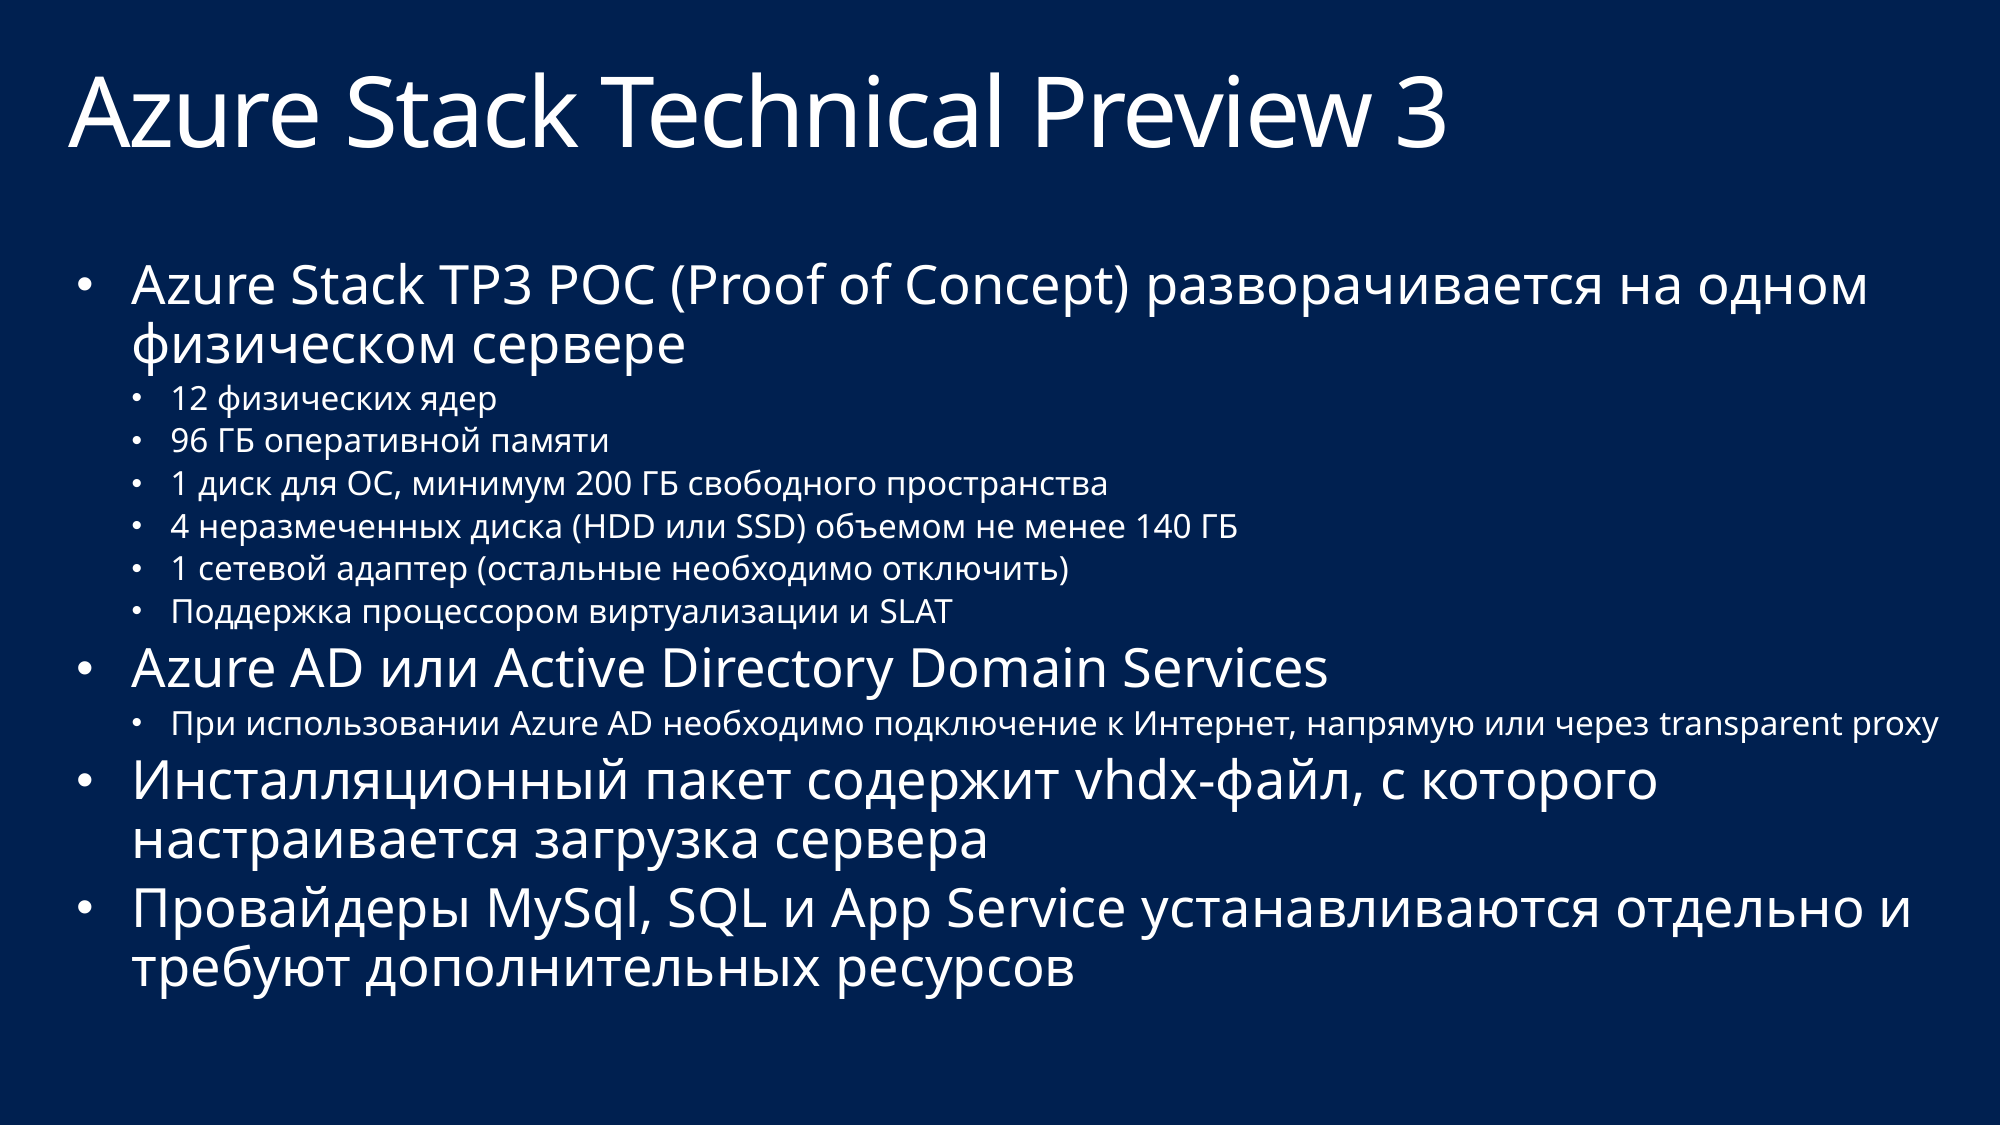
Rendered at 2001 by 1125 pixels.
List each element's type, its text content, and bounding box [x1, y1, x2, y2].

title Azure Stack Technical Preview 3 [44, 47, 1957, 196]
list Azure Stack TP3 POC (Proof of Concept) разворачивается на одном физическом сервере 12 физических ядер 96 ГБ оперативной памяти 1 диск для ОС, минимум 200 ГБ свободного пространства 4 неразмеченных диска (HDD или SSD) объемом не менее 140 ГБ 1 сетевой адаптер (остальные необходимо отключить) Поддержка процессором виртуализации и SLAT Azure AD или Active Directory Domain Services При использовании Azure AD необходимо подключение к Интернет, напрямую или через transparent proxy Инсталляционный пакет содержит vhdx-файл, с которого настраивается загрузка сервера Провайдеры MySql, SQL и App Service устанавливаются отдельно и требуют дополнительных ресурсов [52, 243, 1965, 1033]
